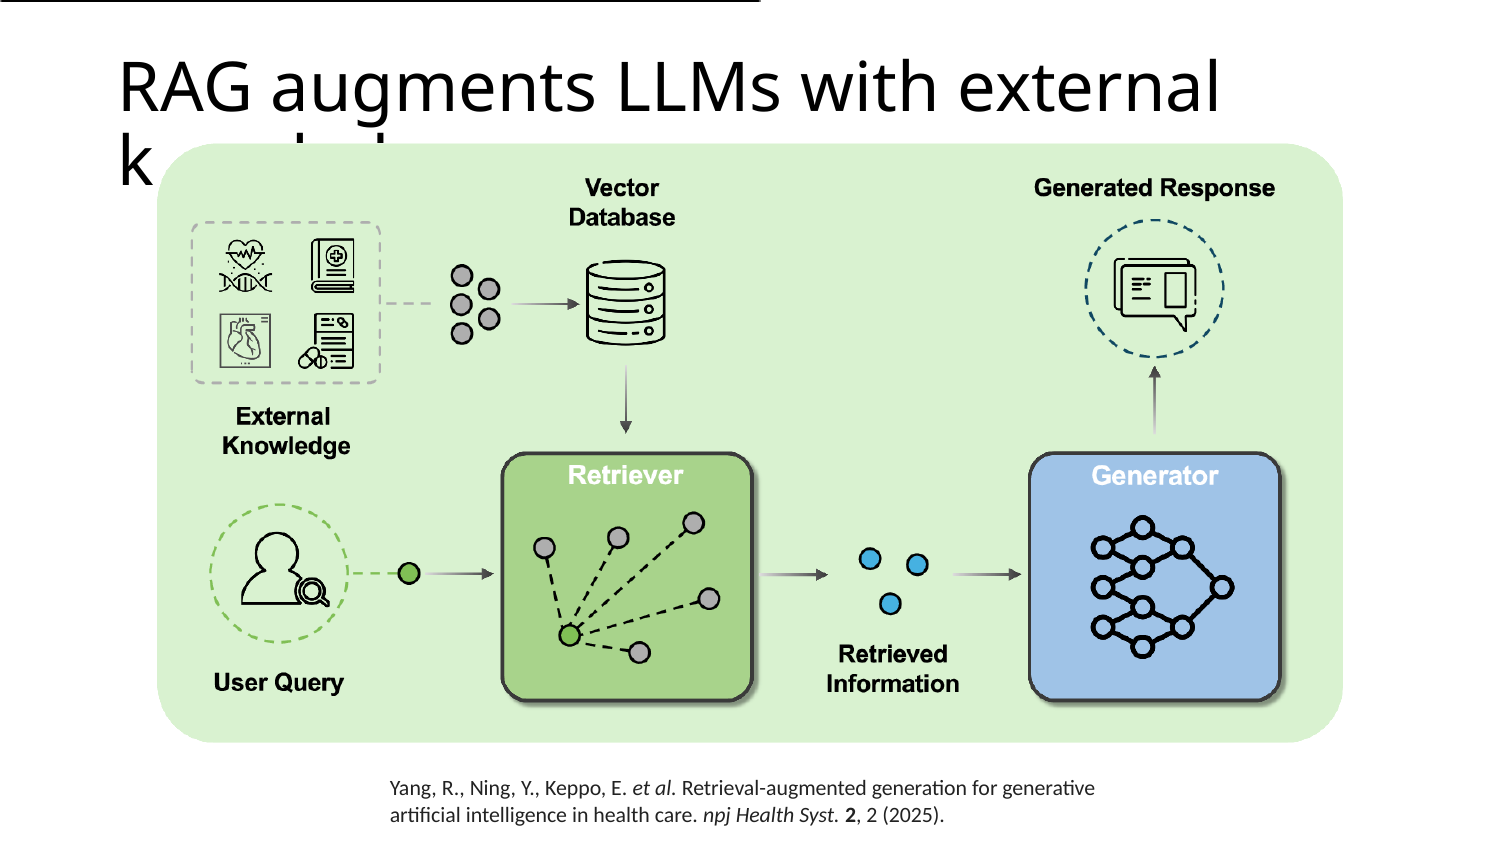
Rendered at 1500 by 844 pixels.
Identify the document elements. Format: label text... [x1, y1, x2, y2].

picture [157, 143, 1343, 743]
title RAG augments LLMs with external knowledge [103, 44, 1397, 133]
text_box Yang, R., Ning, Y., Keppo, E. et al. Retrieval-augmented generation for generative artificial intelligence in health care. npj Health Syst. 2, 2 (2025). [374, 766, 1125, 834]
